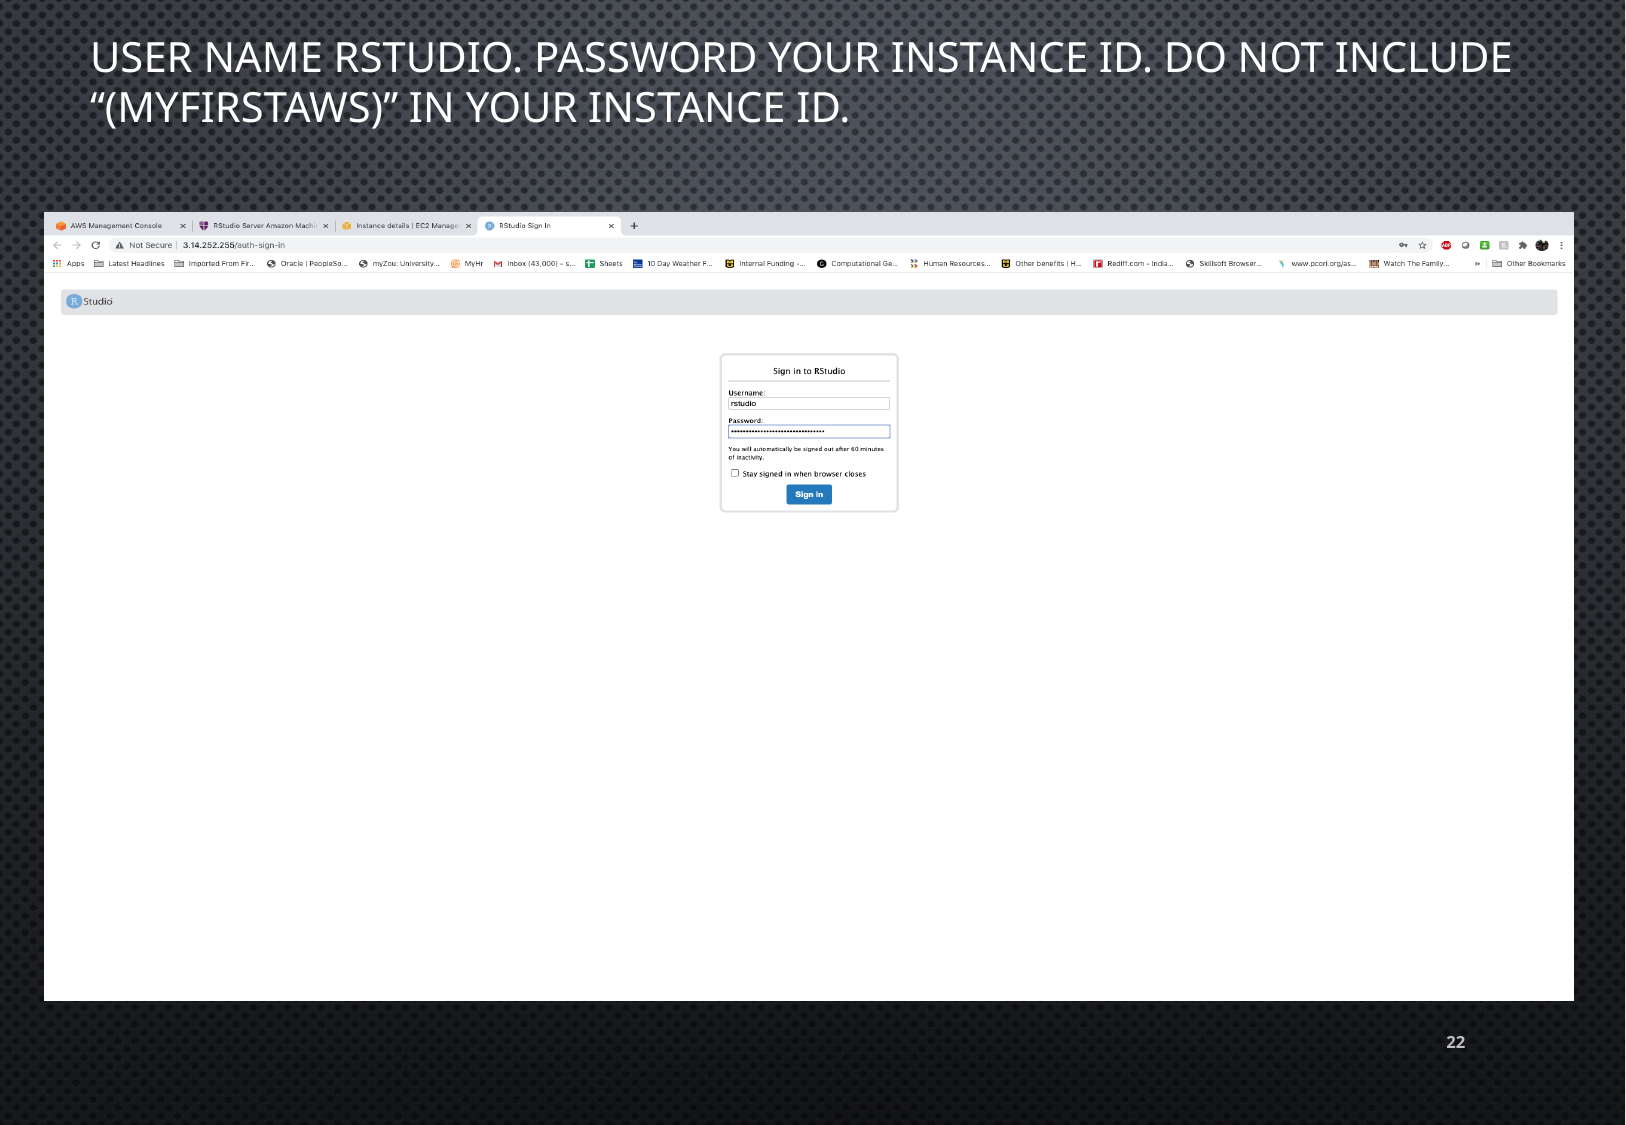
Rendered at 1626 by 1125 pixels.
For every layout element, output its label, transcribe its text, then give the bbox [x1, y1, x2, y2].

slide_number 22 [1406, 1013, 1481, 1074]
title User name rstudio. password your instance id. Do not include “(myfirstaws)” in your instance id. [75, 0, 1538, 163]
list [44, 212, 1574, 1002]
